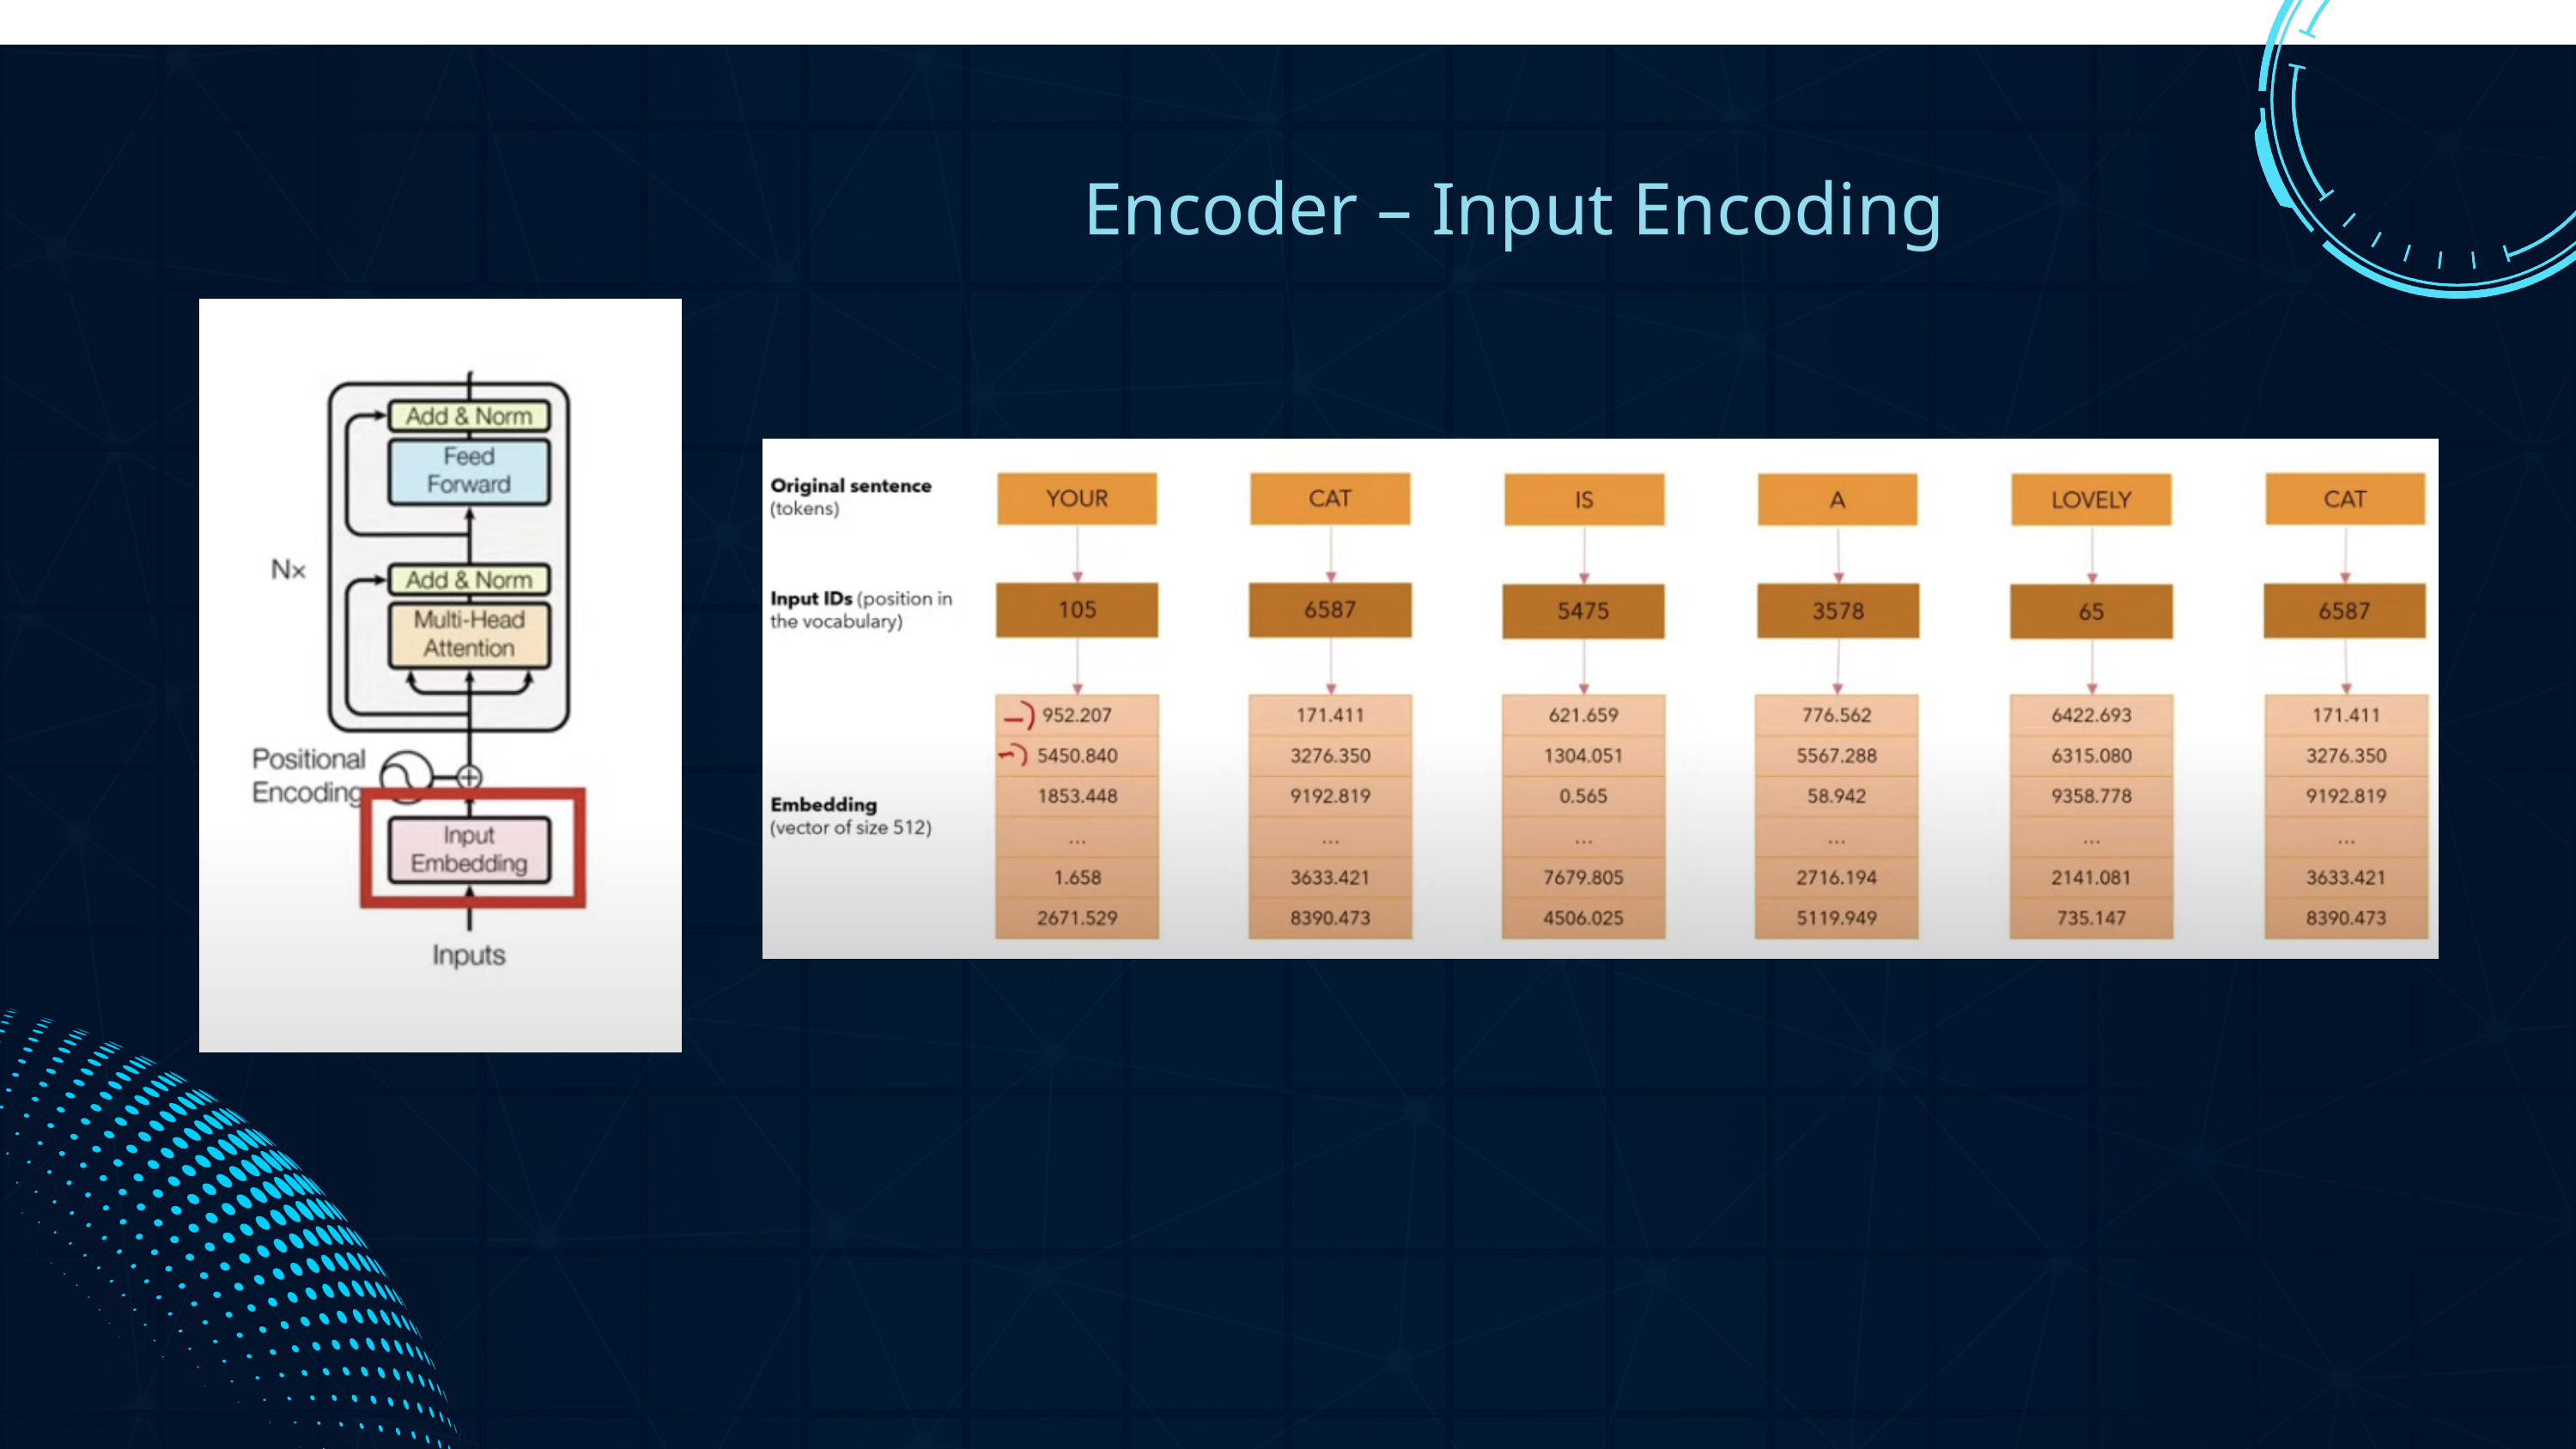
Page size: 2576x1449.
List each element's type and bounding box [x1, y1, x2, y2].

text_box [2254, 0, 2576, 44]
picture [0, 45, 2576, 1449]
